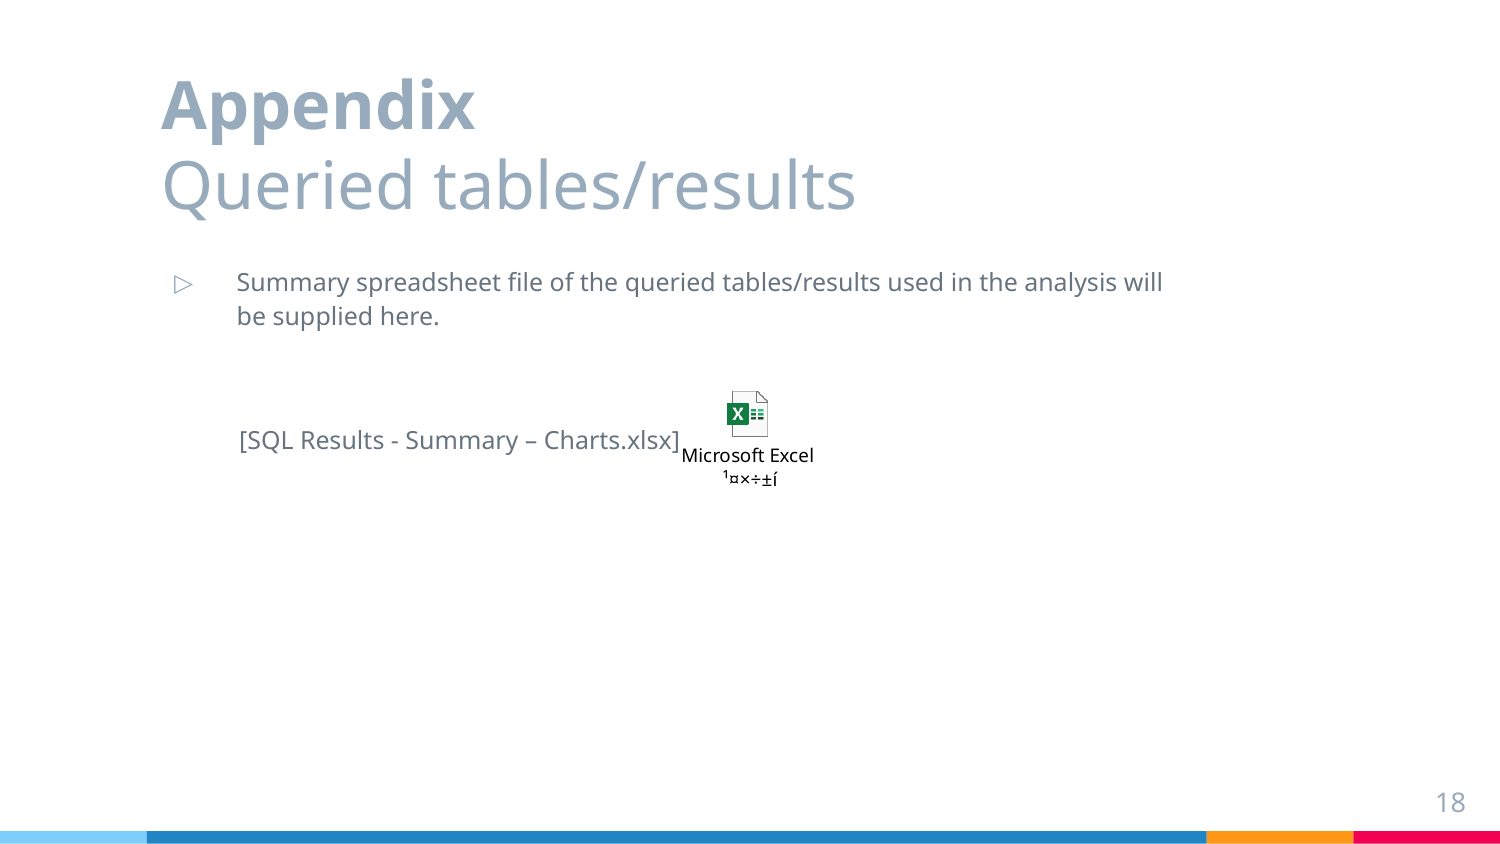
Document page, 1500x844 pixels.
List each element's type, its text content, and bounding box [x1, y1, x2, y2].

slide_number 18 [1391, 770, 1482, 822]
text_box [674, 388, 826, 515]
list Summary spreadsheet file of the queried tables/results used in the analysis will be supplied here. [SQL Results - Summary – Charts.xlsx] [146, 246, 1207, 830]
title Appendix Queried tables/results [146, 97, 1207, 238]
